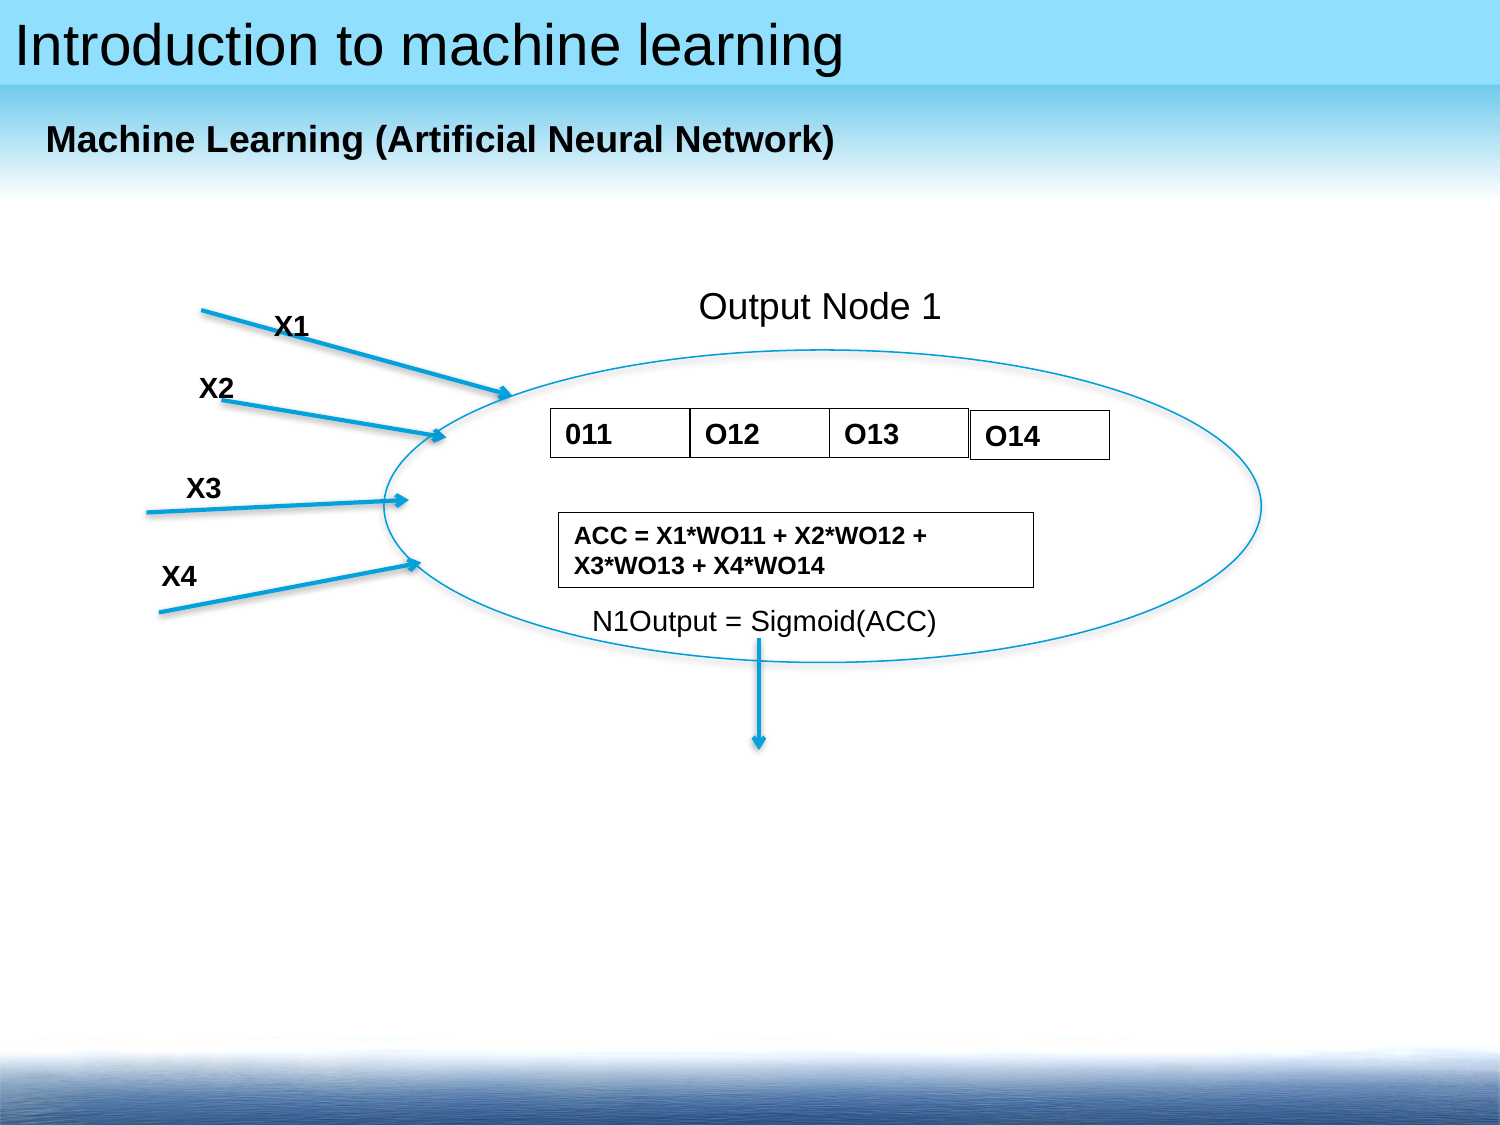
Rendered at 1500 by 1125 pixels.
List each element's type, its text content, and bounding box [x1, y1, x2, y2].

text_box Machine Learning (Artificial Neural Network) [30, 107, 1413, 175]
picture [0, 1037, 1500, 1125]
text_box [146, 274, 1262, 751]
